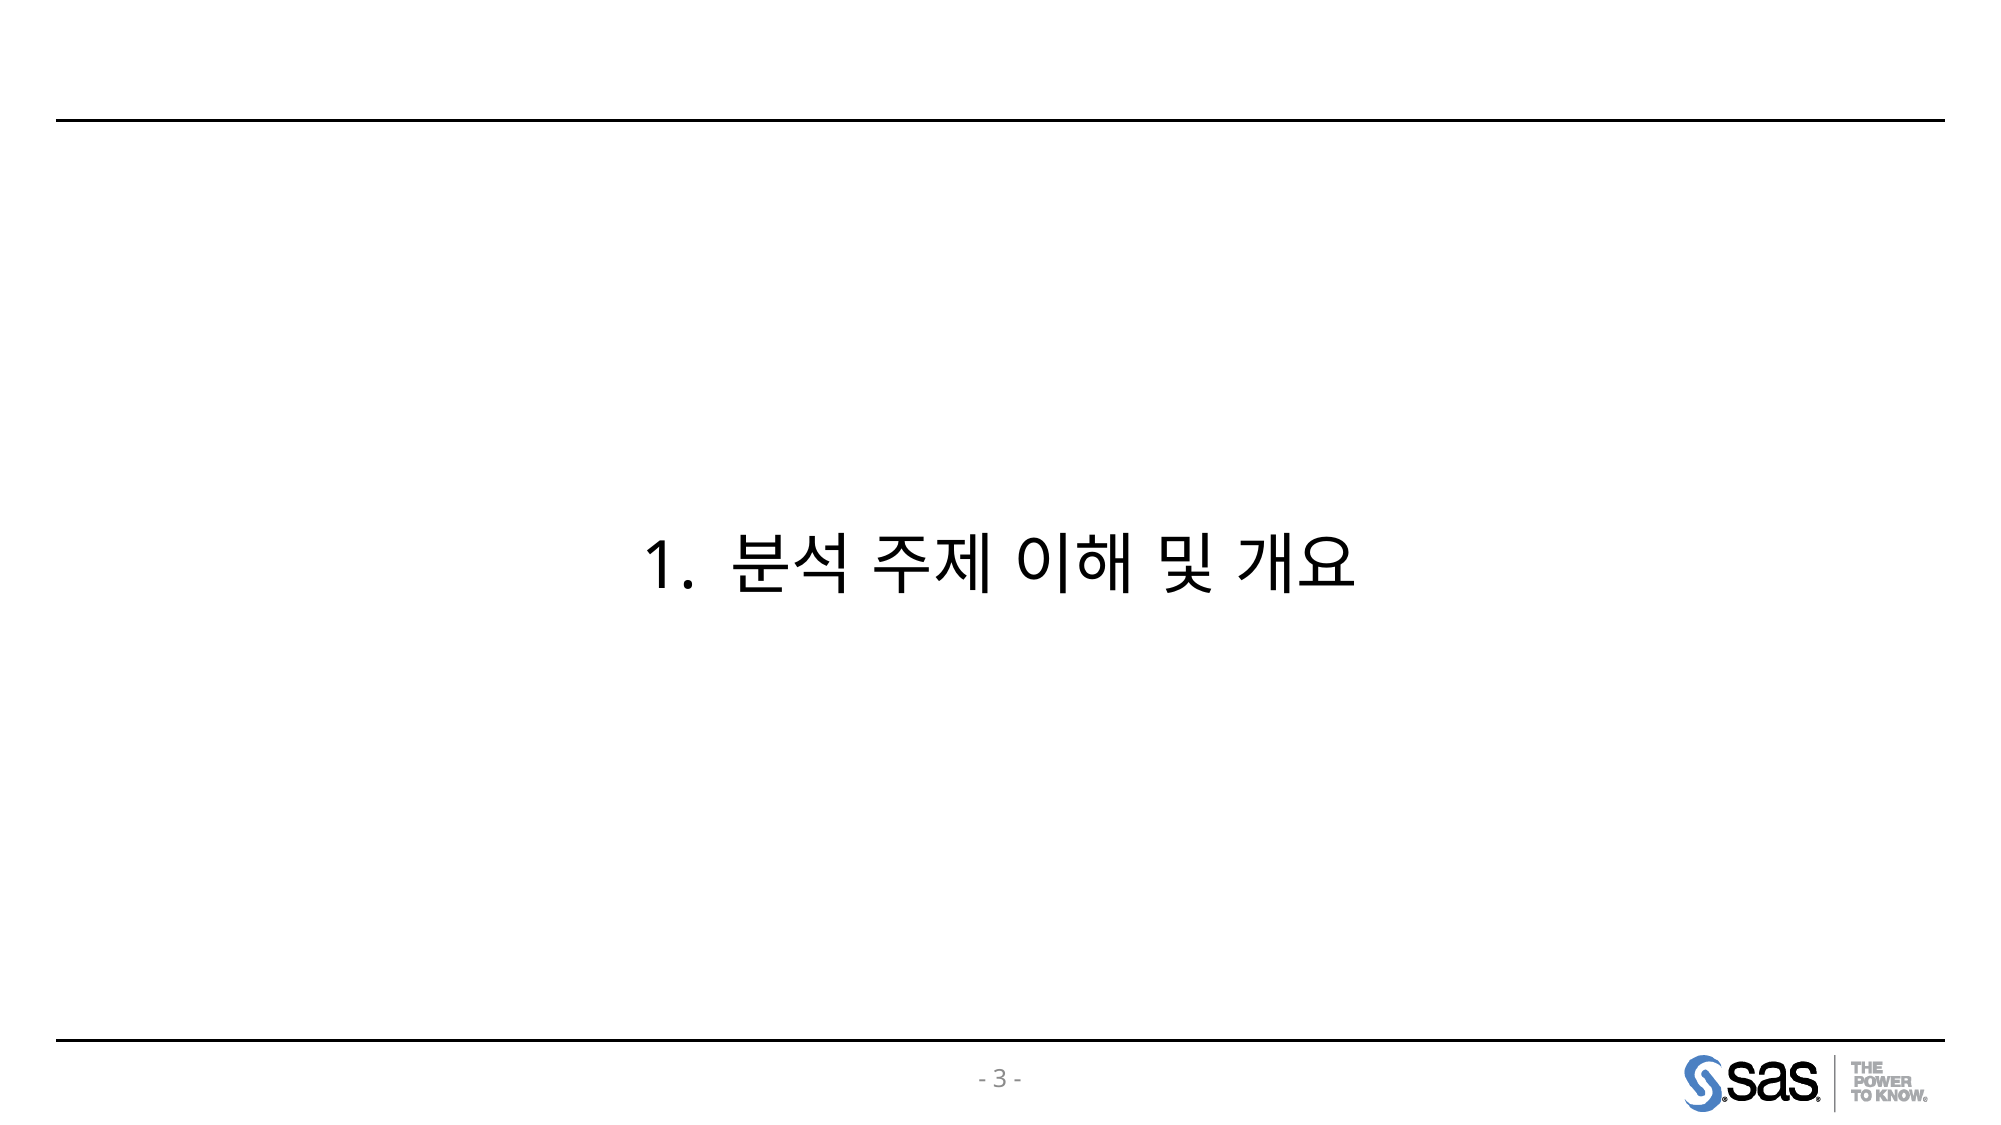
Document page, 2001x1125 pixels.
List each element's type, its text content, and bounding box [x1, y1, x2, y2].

text_box 1. 분석 주제 이해 및 개요 [524, 514, 1476, 610]
picture [1642, 1024, 1975, 1125]
slide_number - 3 - [774, 1049, 1225, 1110]
